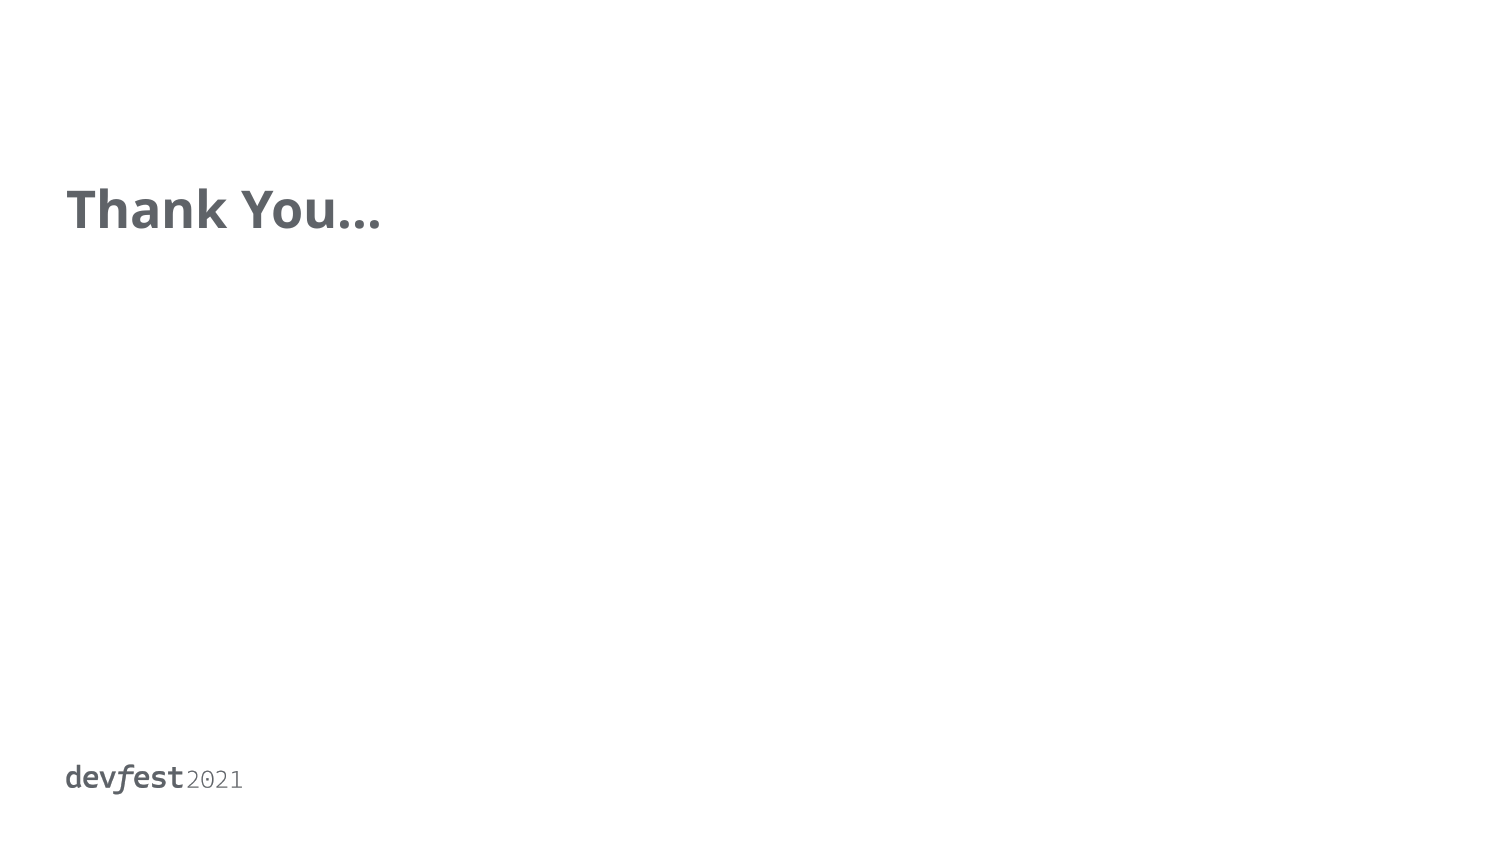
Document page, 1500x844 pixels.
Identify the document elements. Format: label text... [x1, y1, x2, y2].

list Thank You... [51, 150, 1359, 756]
picture [65, 761, 243, 797]
